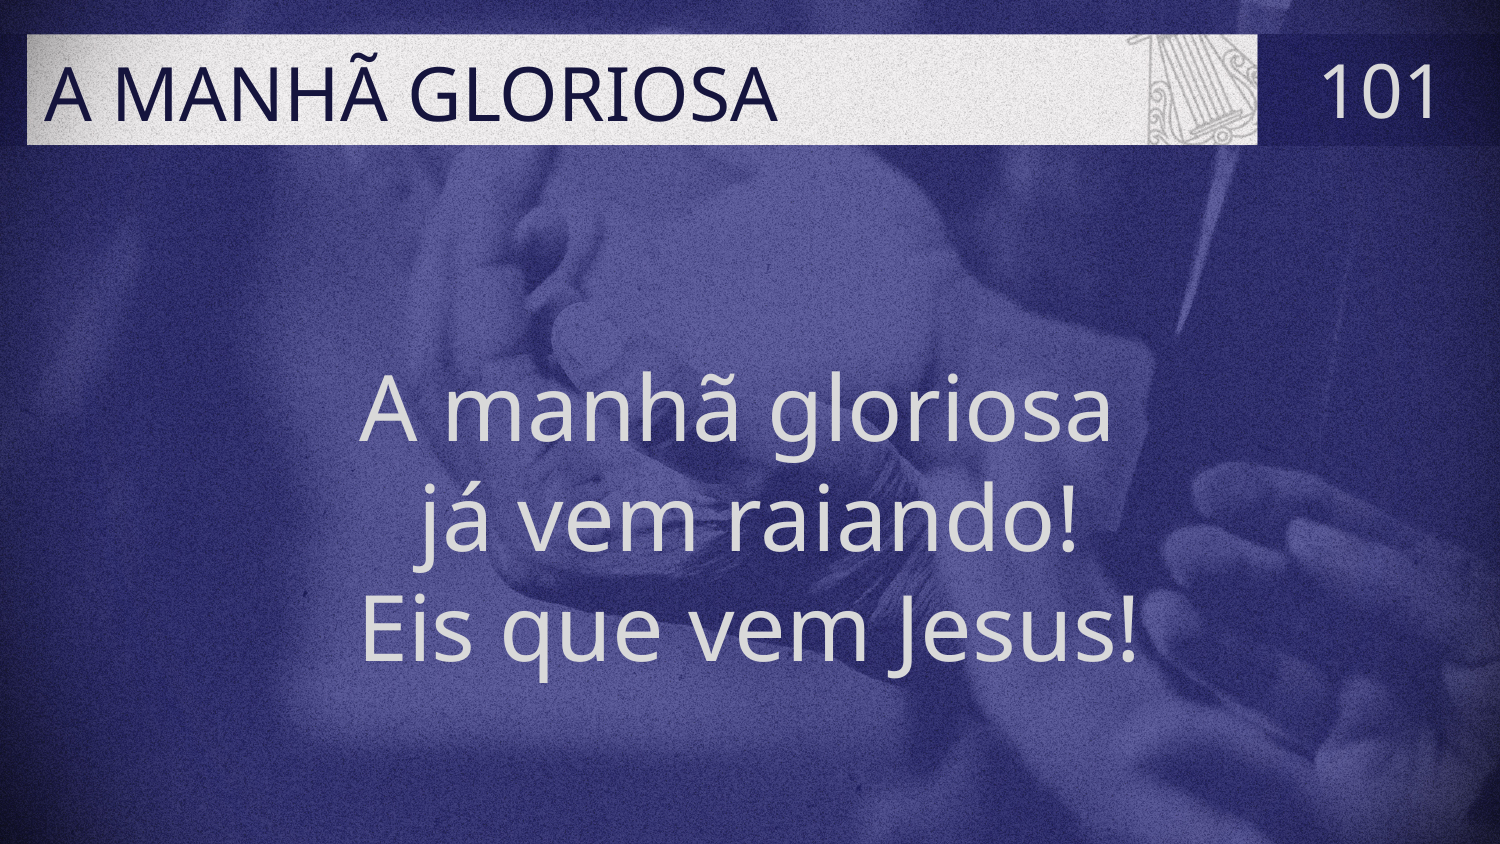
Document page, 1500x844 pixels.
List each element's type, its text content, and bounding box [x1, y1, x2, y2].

title A MANHÃ GLORIOSA [29, 33, 1258, 151]
list 101 [1281, 36, 1483, 143]
picture [0, 0, 1500, 185]
list A manhã gloriosa já vem raiando! Eis que vem Jesus! [0, 185, 1500, 844]
